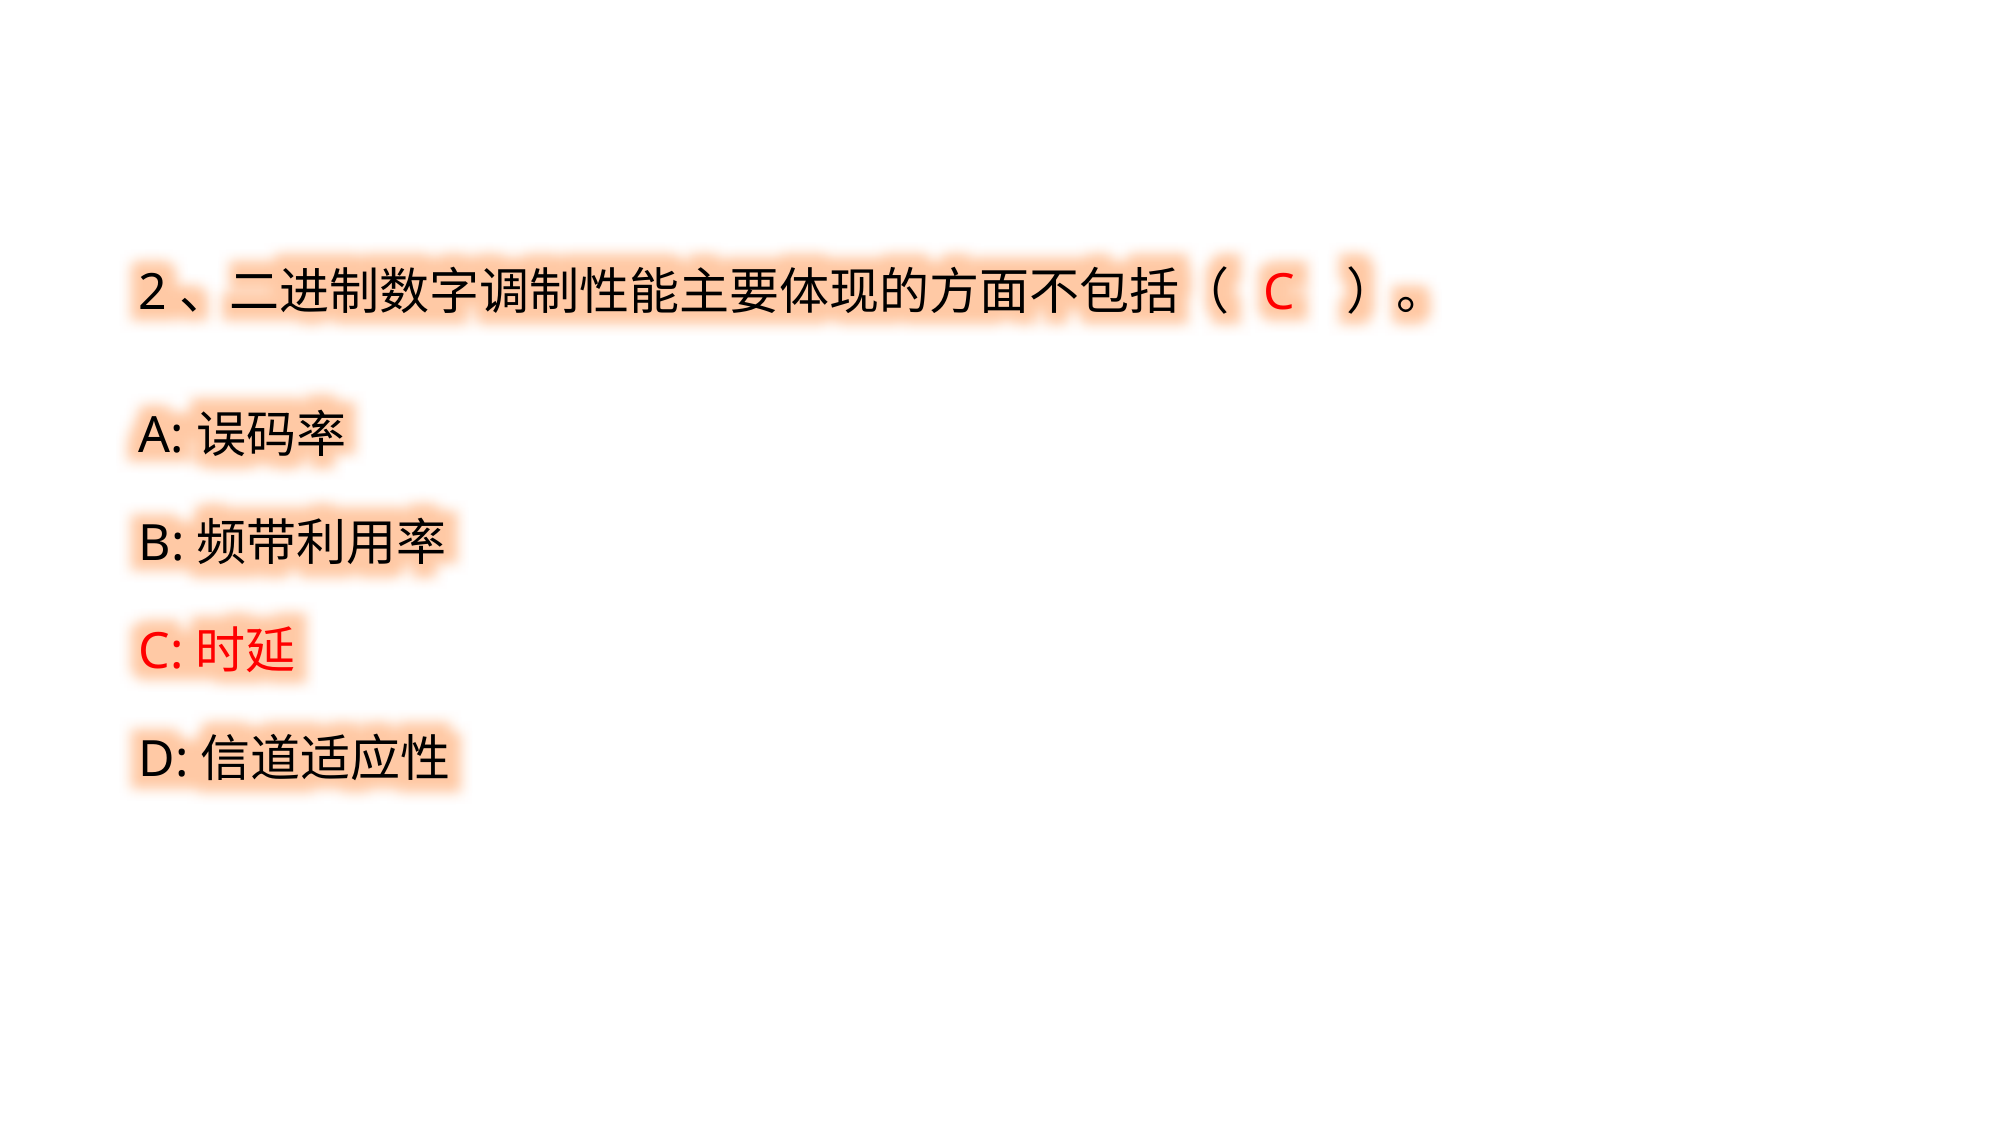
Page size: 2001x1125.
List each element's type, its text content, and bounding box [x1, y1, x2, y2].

text_box [117, 216, 1843, 1051]
text_box 2 [113, 212, 1847, 1055]
text_box 2、二进制数字调制性能主要体现的方面不包括（ C ）。 A:误码率 B:频带利用率 C:时延 D:信道适应性 [120, 219, 1839, 1047]
